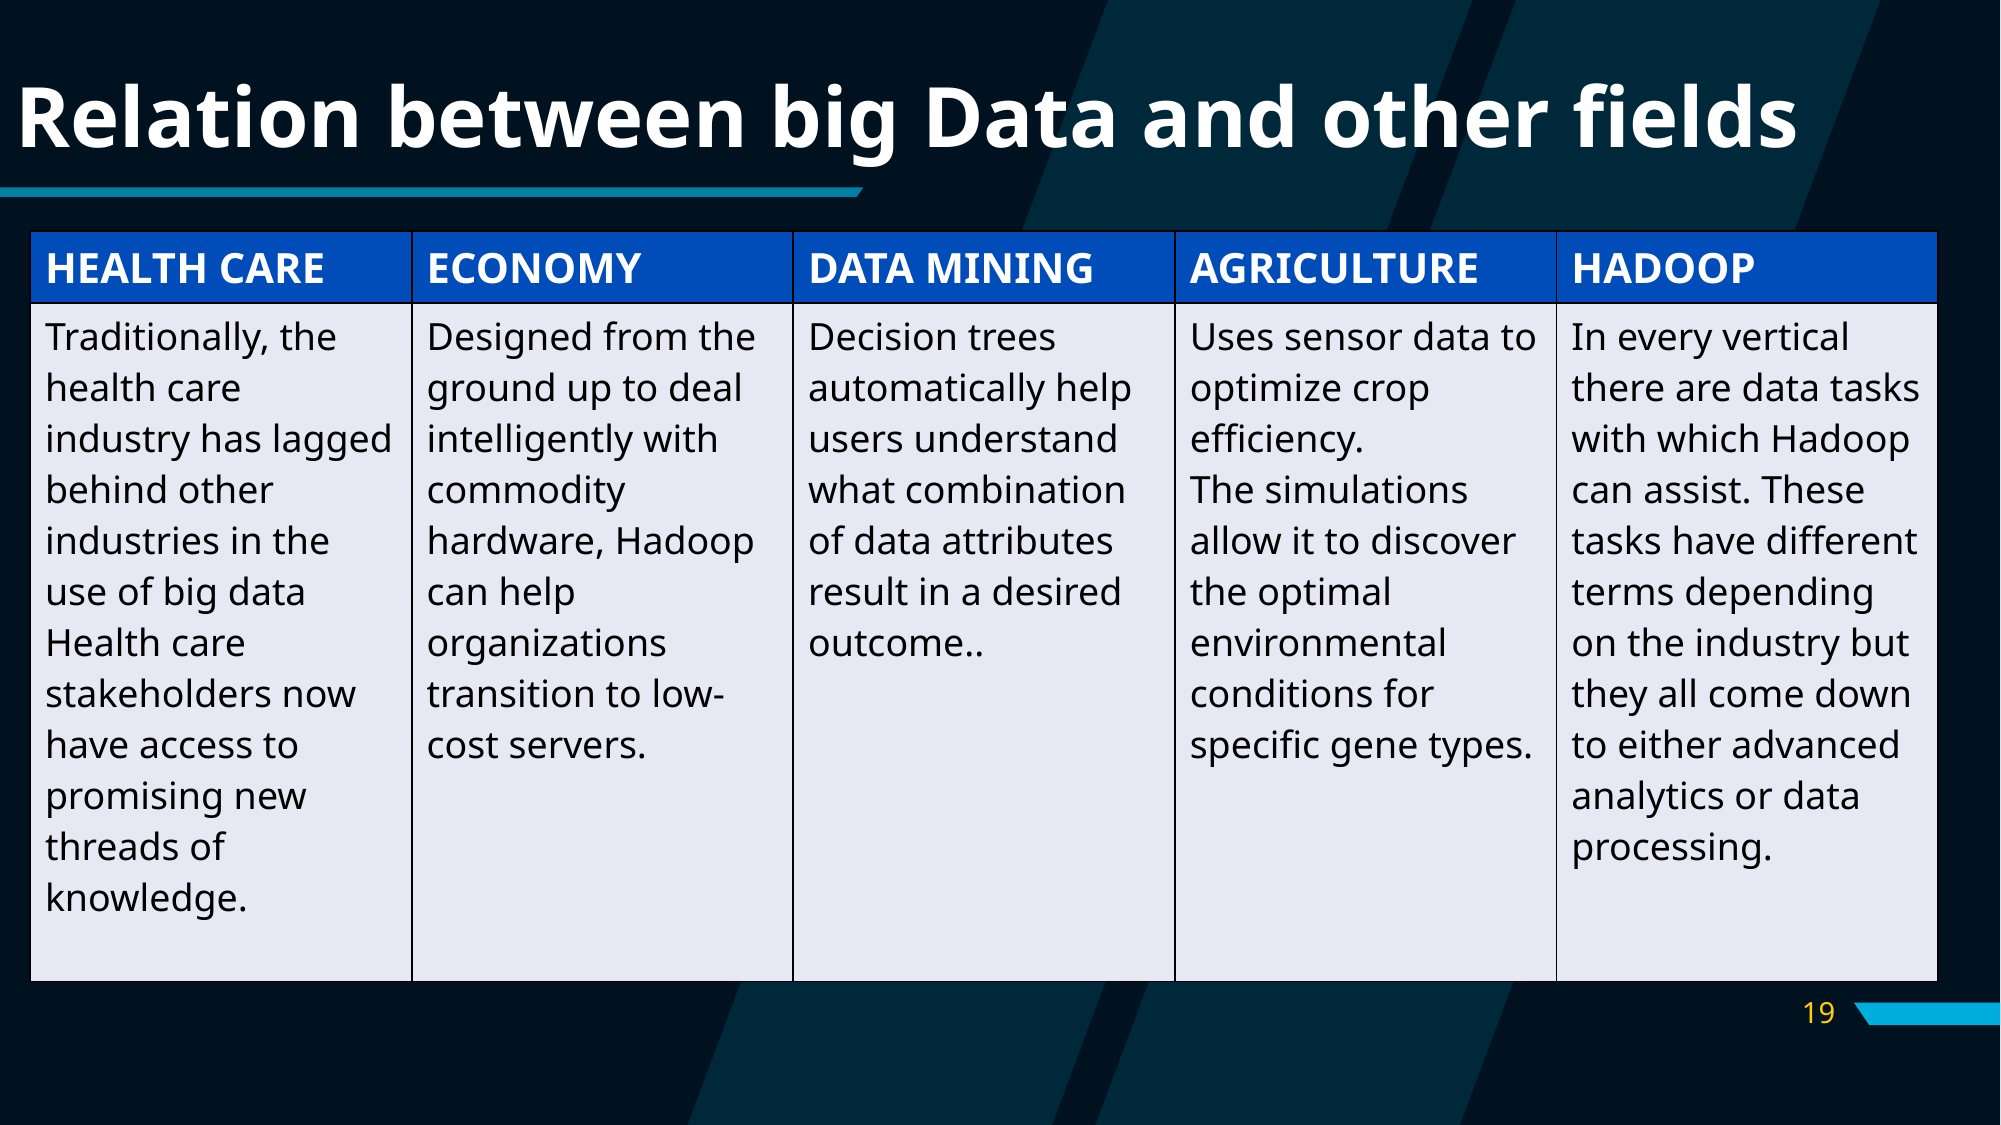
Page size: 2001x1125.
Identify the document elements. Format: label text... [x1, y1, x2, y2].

table_cell In every vertical there are data tasks with which Hadoop can assist. These tasks have different terms depending on the industry but they all come down to either advanced analytics or data processing. [1557, 304, 1937, 981]
table_cell Decision trees automatically help users understand what combination of data attributes result in a desired outcome.. [794, 304, 1174, 981]
title Relation between big Data and other fields [0, 11, 1968, 173]
table_cell Traditionally, the health care industry has lagged behind other industries in the use of big data Health care stakeholders now have access to promising new threads of knowledge. [31, 304, 411, 981]
table_header DATA MINING [794, 232, 1174, 302]
slide_number 19 [1760, 984, 1851, 1045]
table_header ECONOMY [413, 232, 792, 302]
table_header HEALTH CARE [31, 232, 411, 302]
table_header AGRICULTURE [1176, 232, 1556, 302]
table_header HADOOP [1557, 232, 1937, 302]
table_cell Uses sensor data to optimize crop efficiency. The simulations allow it to discover the optimal environmental conditions for specific gene types. [1176, 304, 1556, 981]
table_cell Designed from the ground up to deal intelligently with commodity hardware, Hadoop can help organizations transition to low-cost servers. [413, 304, 792, 981]
